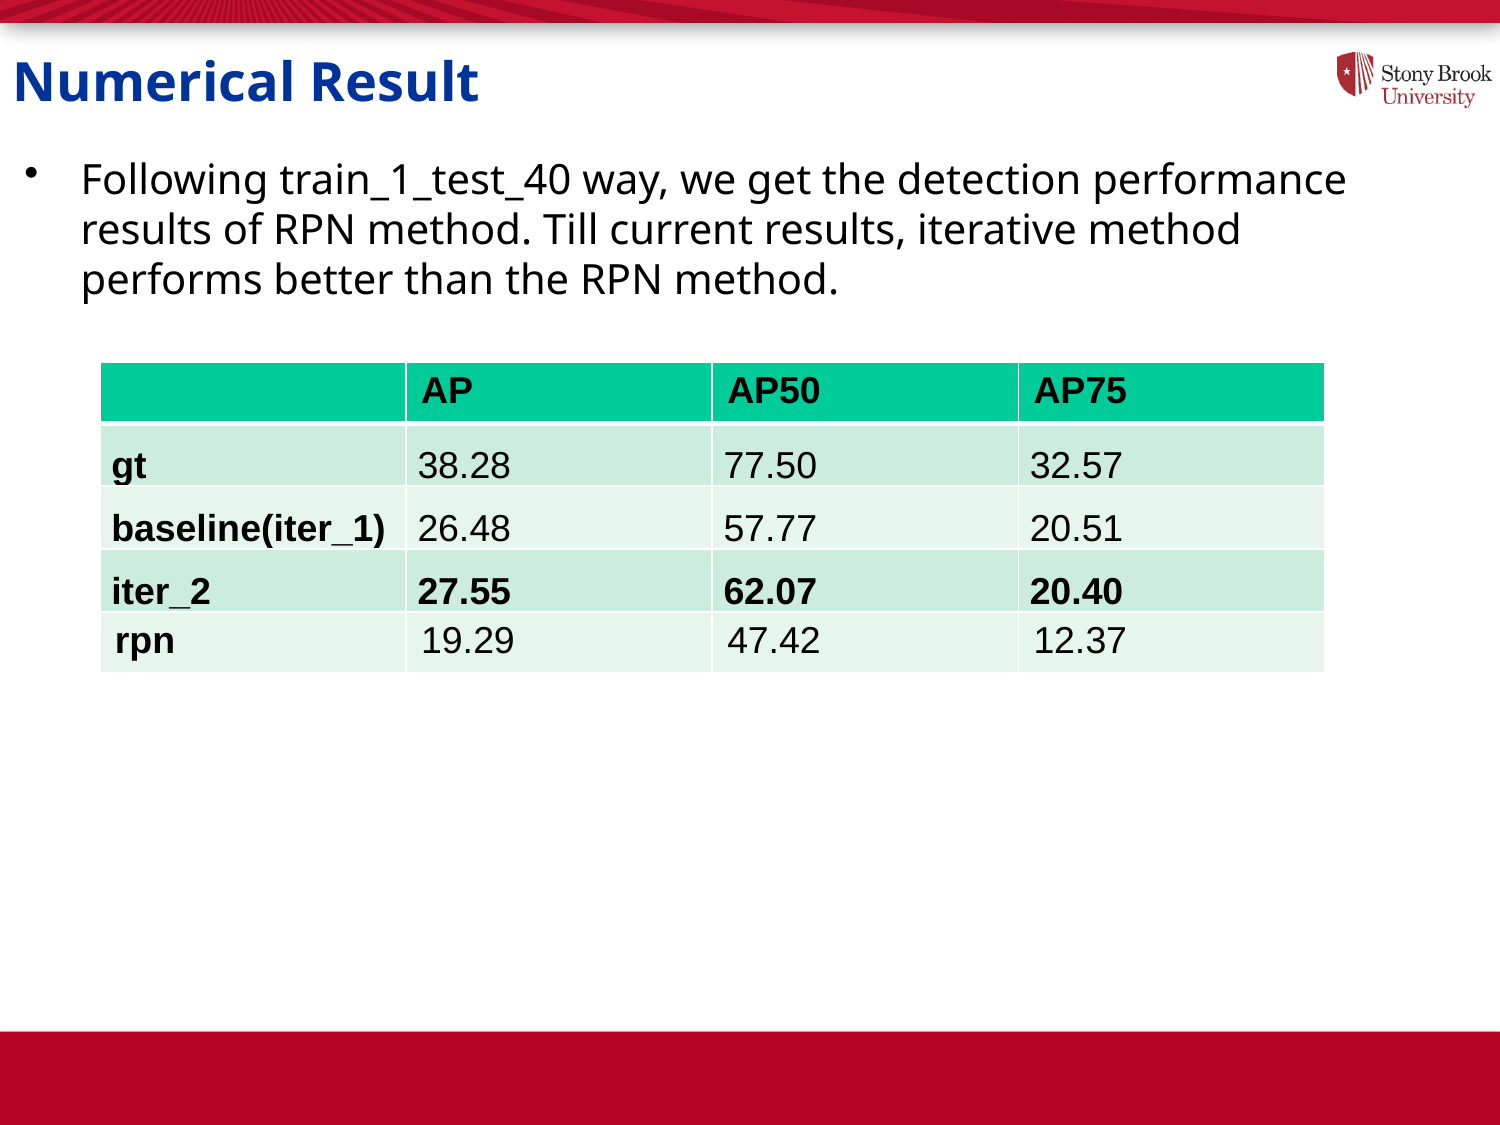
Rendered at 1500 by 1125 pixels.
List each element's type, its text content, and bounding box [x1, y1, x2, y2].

table_header AP [407, 363, 711, 421]
title Numerical Result [12, 27, 1479, 146]
table_cell 19.29 [407, 613, 711, 672]
table_cell 27.55 [407, 550, 711, 611]
table_cell 57.77 [713, 487, 1018, 548]
table_header [101, 363, 405, 421]
table_cell 26.48 [407, 487, 711, 548]
table_cell 77.50 [713, 426, 1018, 485]
table_cell iter_2 [101, 550, 405, 611]
table_cell 20.40 [1019, 550, 1324, 611]
table_header AP50 [713, 363, 1018, 421]
picture [1479, 52, 1492, 108]
table_cell 20.51 [1019, 487, 1324, 548]
table_cell 38.28 [407, 426, 711, 485]
table_cell 47.42 [713, 613, 1018, 672]
table_cell 32.57 [1019, 426, 1324, 485]
picture [0, 0, 1500, 23]
table_cell rpn [101, 613, 405, 672]
table_cell baseline(iter_1) [101, 487, 405, 548]
list Following train_1_test_40 way, we get the detection performance results of RPN method. Till current results, iterative method performs better than the RPN method. [24, 152, 1438, 951]
table_header AP75 [1019, 363, 1324, 421]
table_cell 62.07 [713, 550, 1018, 611]
table_cell 12.37 [1019, 613, 1324, 672]
table_cell gt [101, 426, 405, 485]
